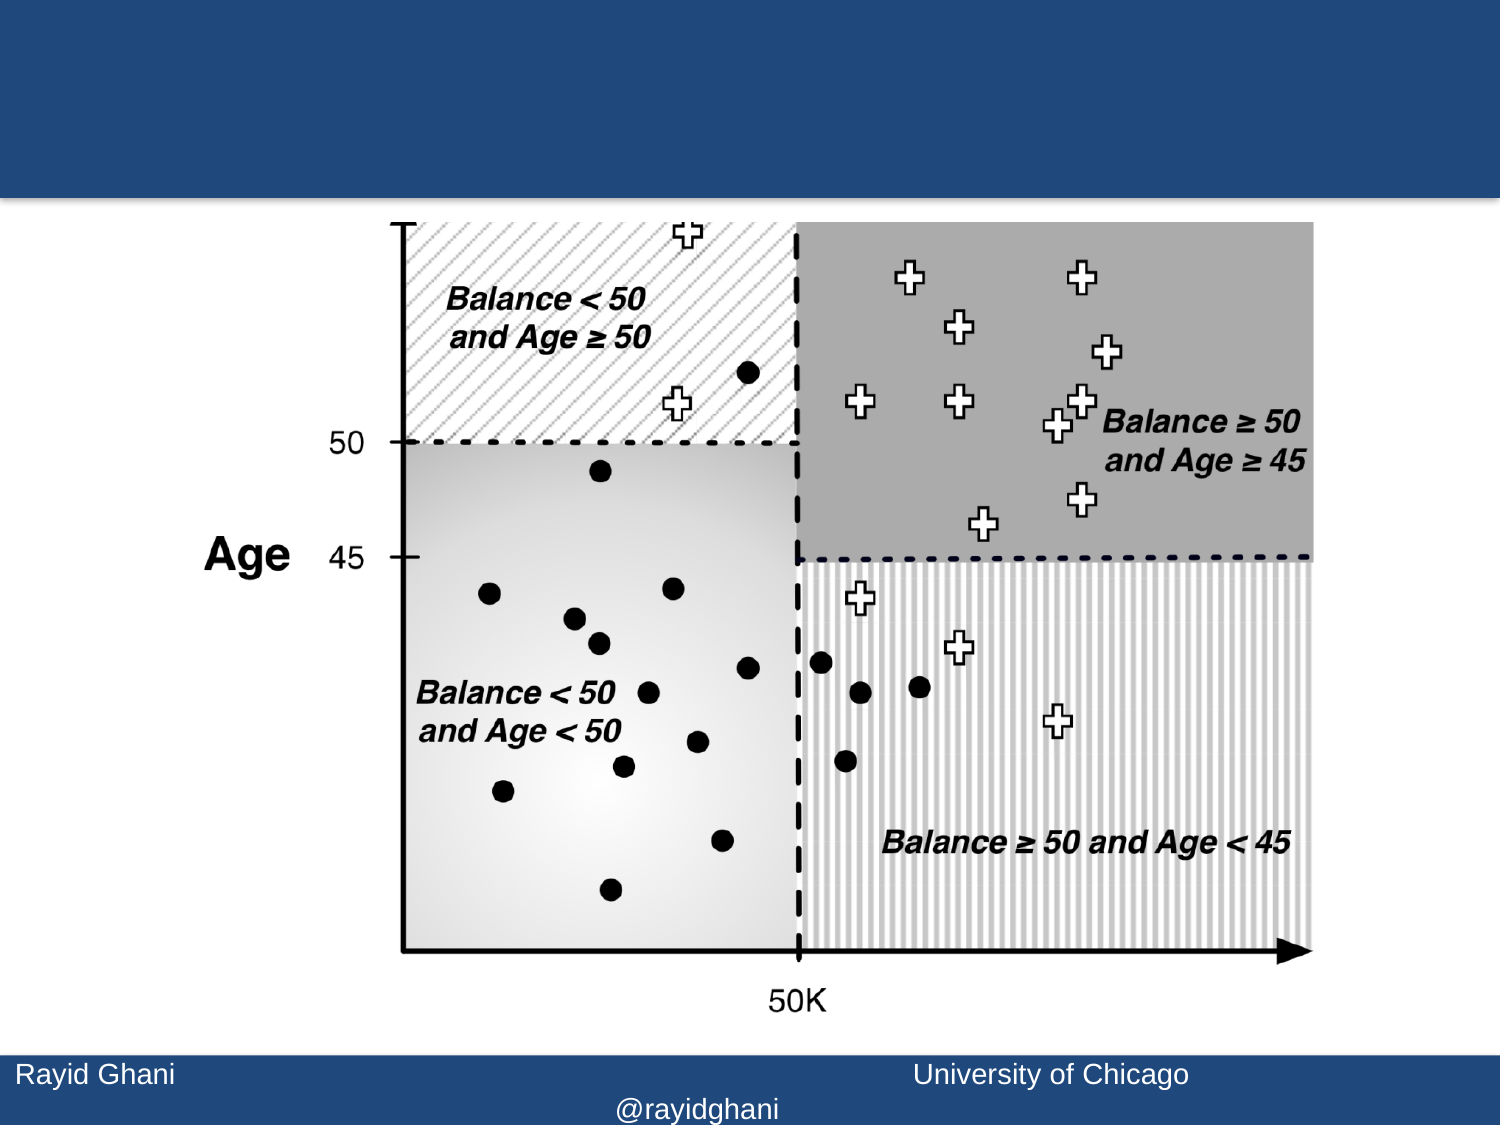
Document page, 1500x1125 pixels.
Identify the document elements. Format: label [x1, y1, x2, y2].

list [36, 221, 1473, 1036]
